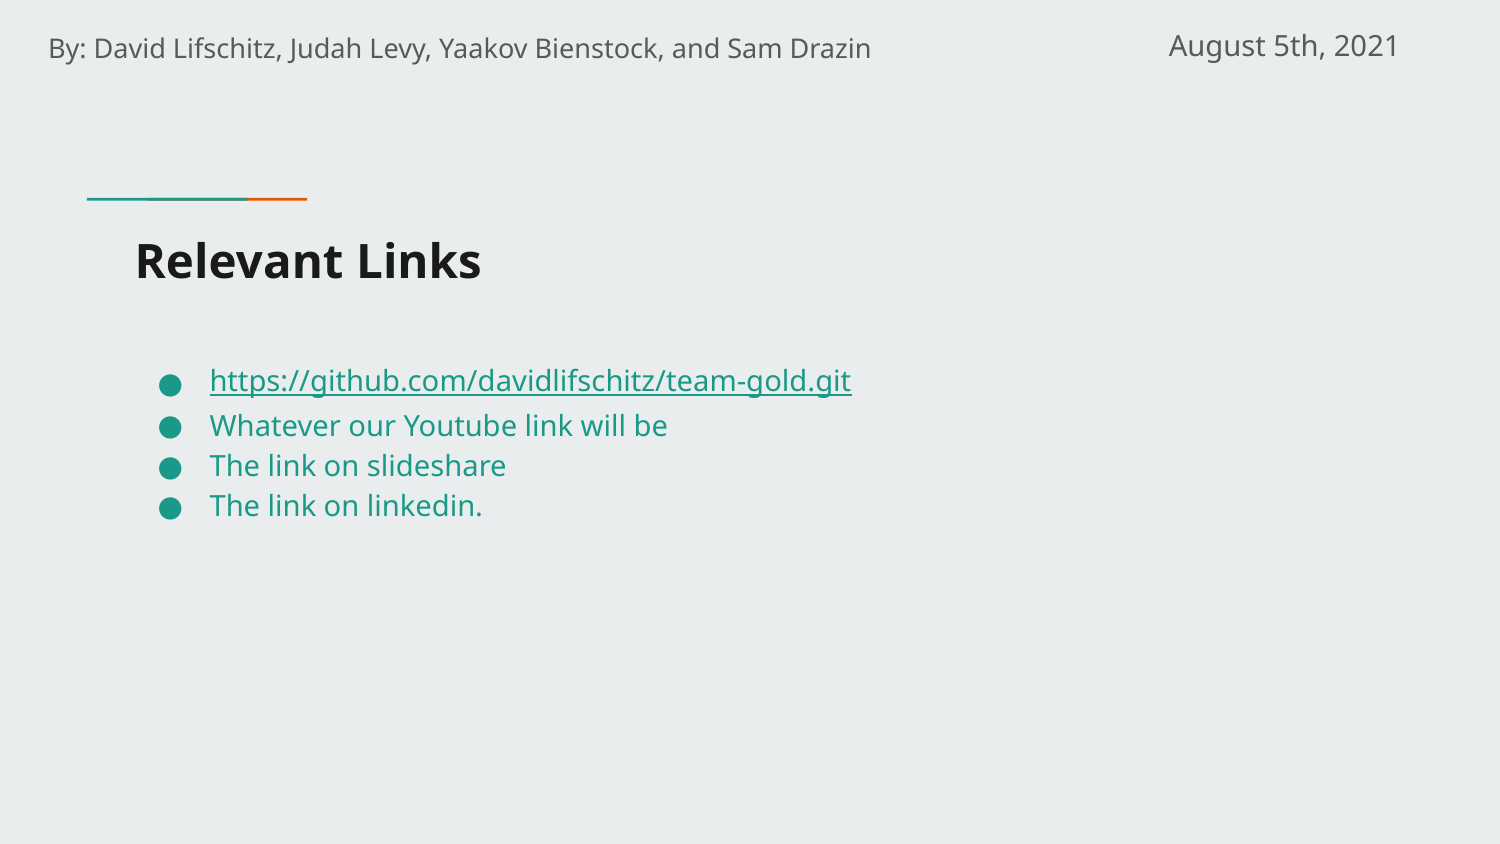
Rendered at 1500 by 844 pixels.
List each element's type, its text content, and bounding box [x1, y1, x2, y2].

text_box August 5th, 2021 [1153, 12, 1441, 77]
subtitle By: David Lifschitz, Judah Levy, Yaakov Bienstock, and Sam Drazin [33, 12, 1020, 101]
title Relevant Links [119, 216, 1381, 305]
list https://github.com/davidlifschitz/team-gold.git Whatever our Youtube link will be The link on slideshare The link on linkedin. [119, 341, 1381, 712]
